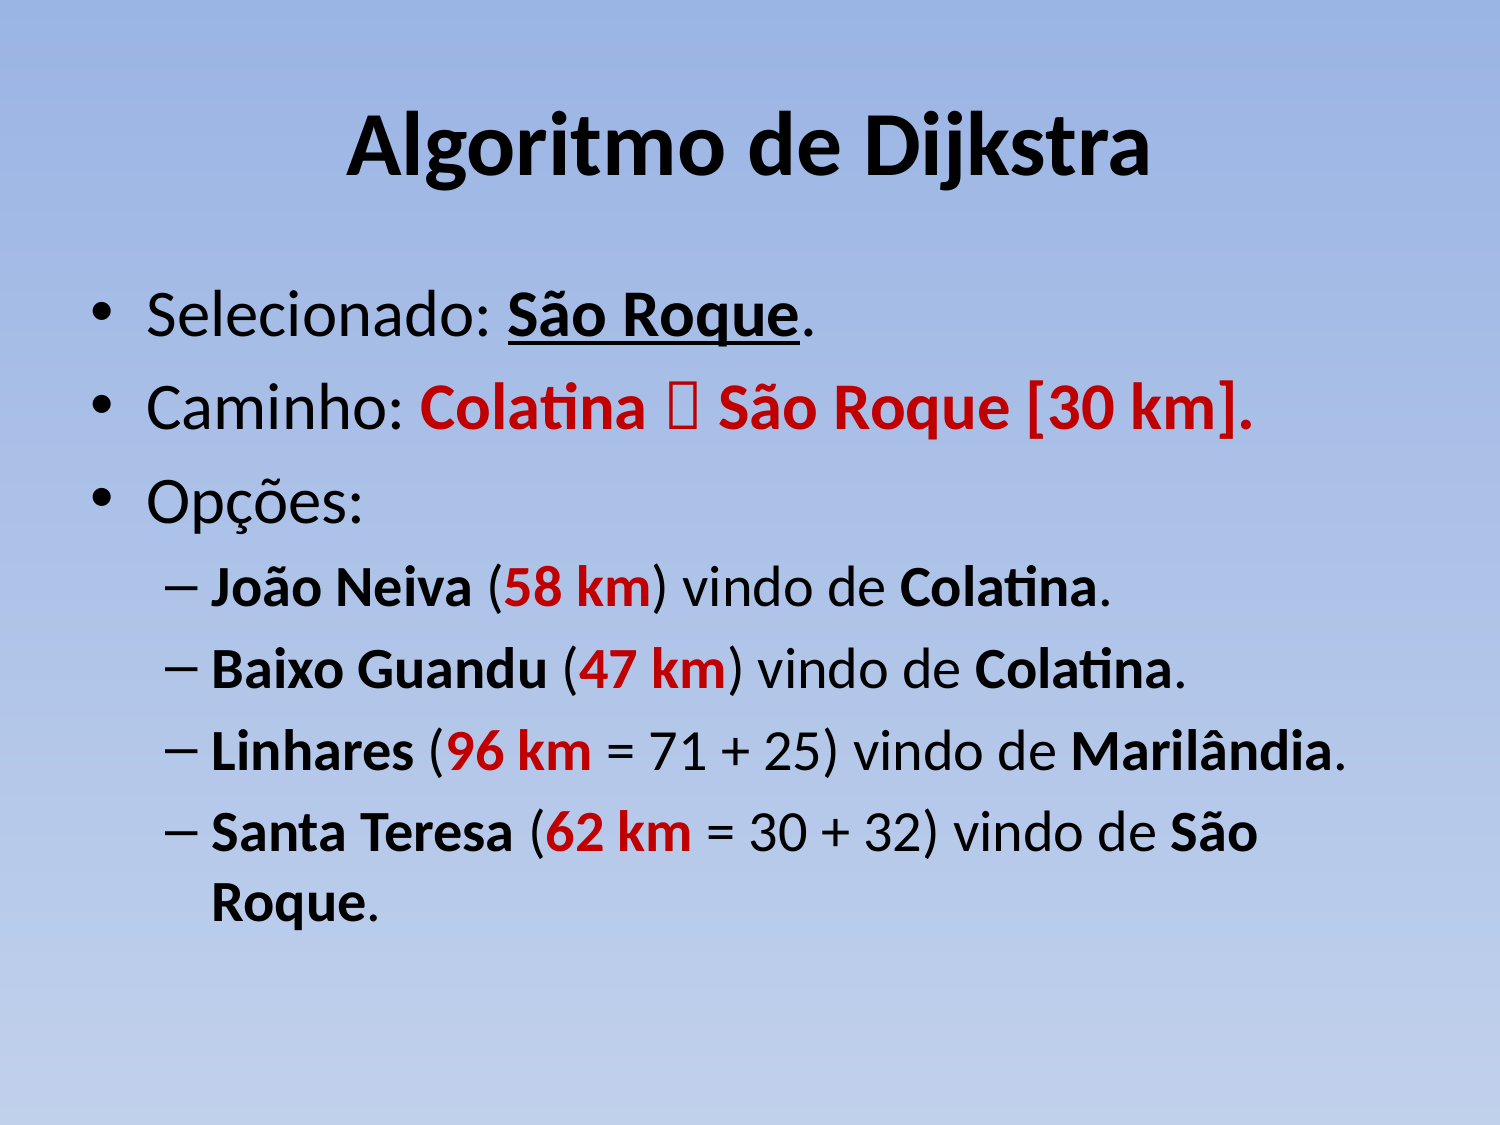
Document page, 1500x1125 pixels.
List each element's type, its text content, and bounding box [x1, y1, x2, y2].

list Selecionado: São Roque. Caminho: Colatina  São Roque [30 km]. Opções: João Neiva (58 km) vindo de Colatina. Baixo Guandu (47 km) vindo de Colatina. Linhares (96 km = 71 + 25) vindo de Marilândia. Santa Teresa (62 km = 30 + 32) vindo de São Roque. [75, 262, 1425, 1005]
title Algoritmo de Dijkstra [75, 45, 1425, 233]
